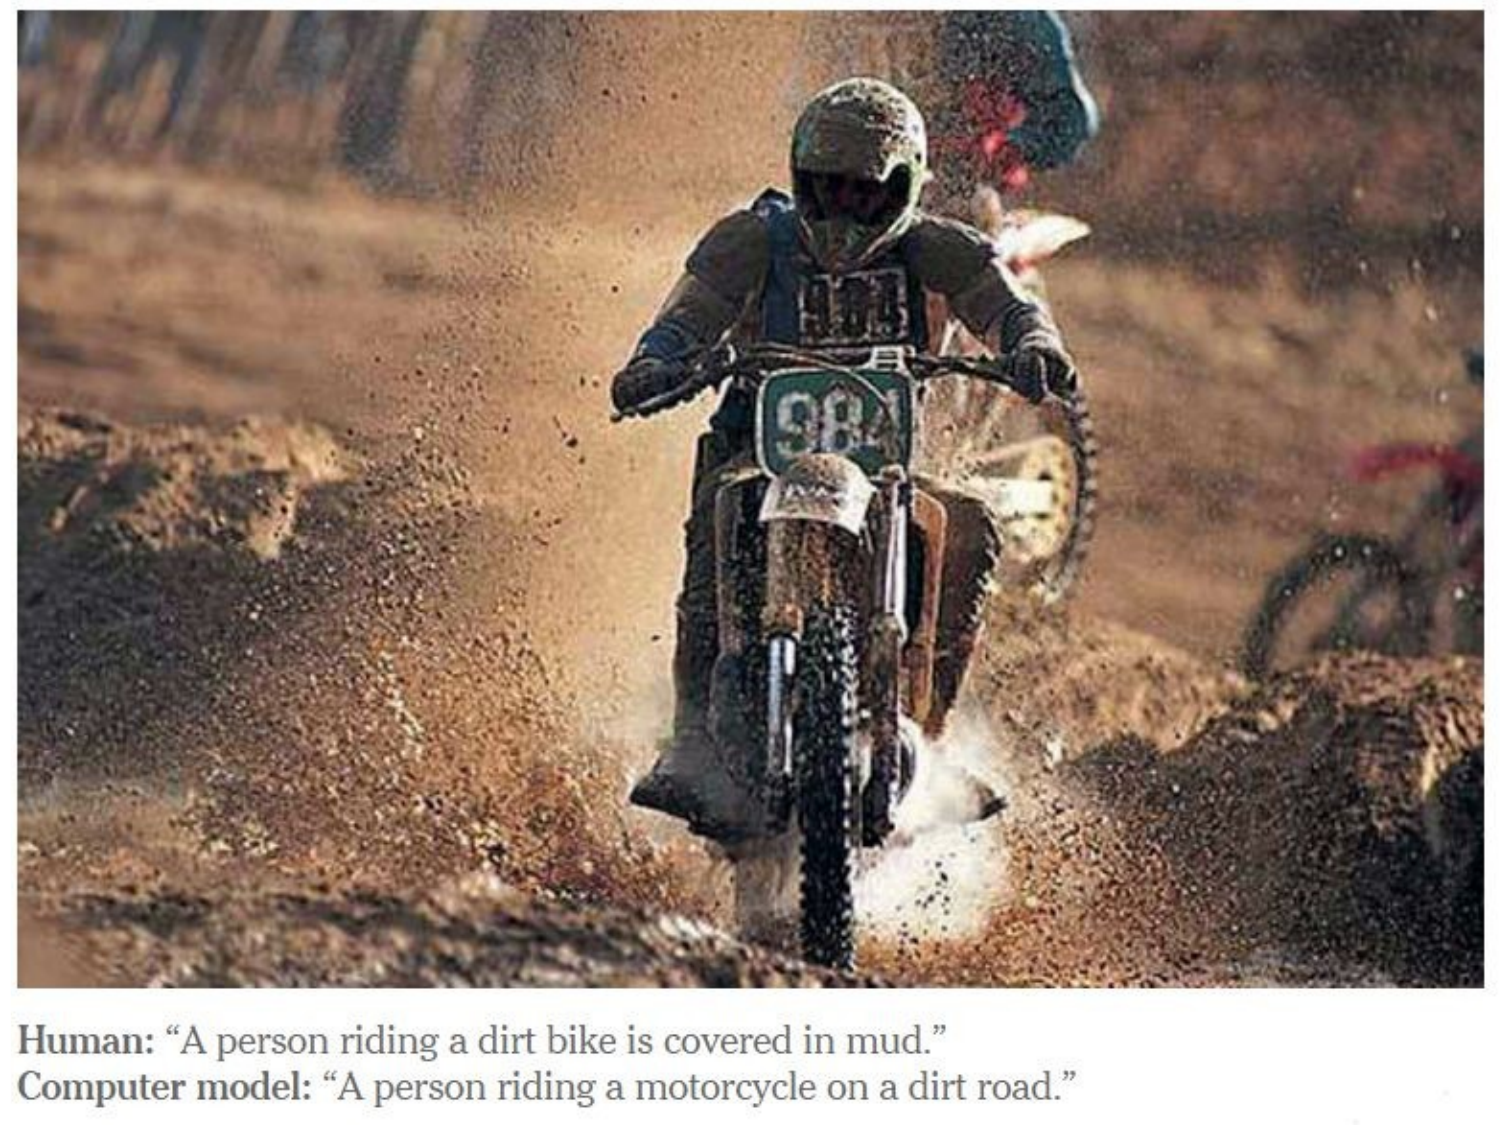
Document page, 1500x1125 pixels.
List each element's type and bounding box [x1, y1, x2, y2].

text_box [10, 0, 1500, 1125]
